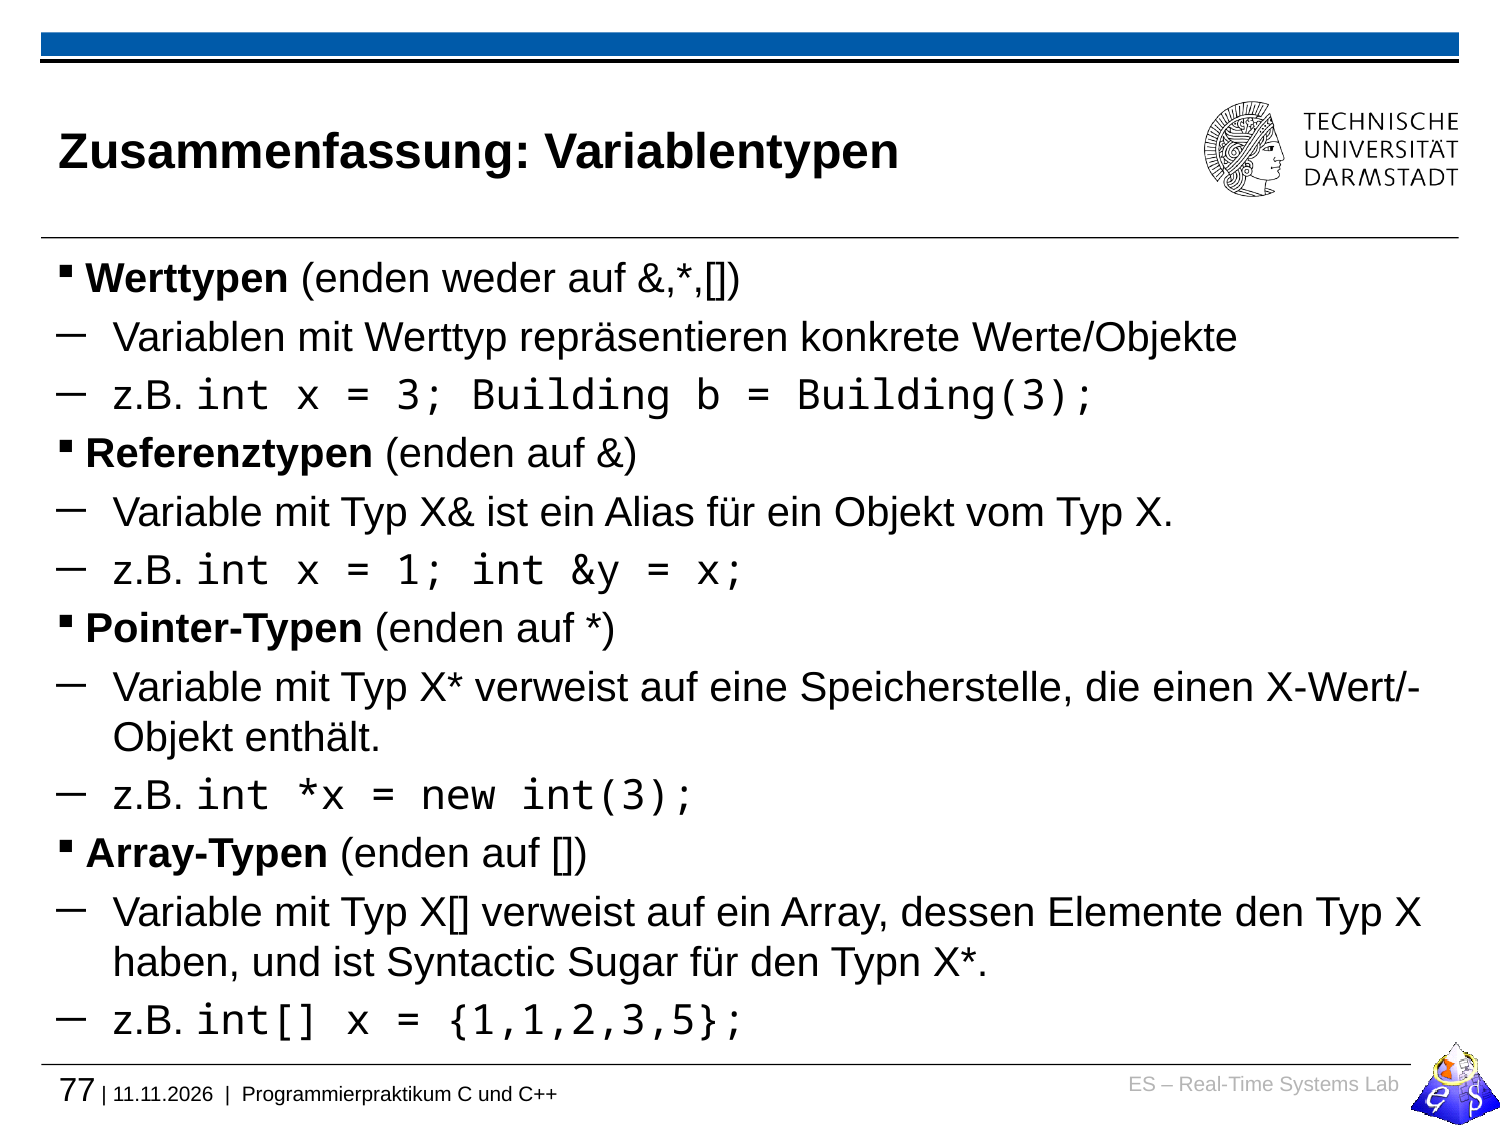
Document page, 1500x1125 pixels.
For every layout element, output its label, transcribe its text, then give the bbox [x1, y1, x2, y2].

picture [1187, 84, 1483, 214]
title Zusammenfassung: Variablentypen [58, 80, 1187, 218]
list Werttypen (enden weder auf &,*,[]) Variablen mit Werttyp repräsentieren konkrete Werte/Objekte z.B. int x = 3; Building b = Building(3); Referenztypen (enden auf &) Variable mit Typ X& ist ein Alias für ein Objekt vom Typ X. z.B. int x = 1; int &y = x; Pointer-Typen (enden auf *) Variable mit Typ X* verweist auf eine Speicherstelle, die einen X-Wert/-Objekt enthält. z.B. int *x = new int(3); Array-Typen (enden auf []) Variable mit Typ X[] verweist auf ein Array, dessen Elemente den Typ X haben, und ist Syntactic Sugar für den Typn X*. z.B. int[] x = {1,1,2,3,5}; [41, 243, 1459, 1059]
picture [1411, 1041, 1500, 1125]
